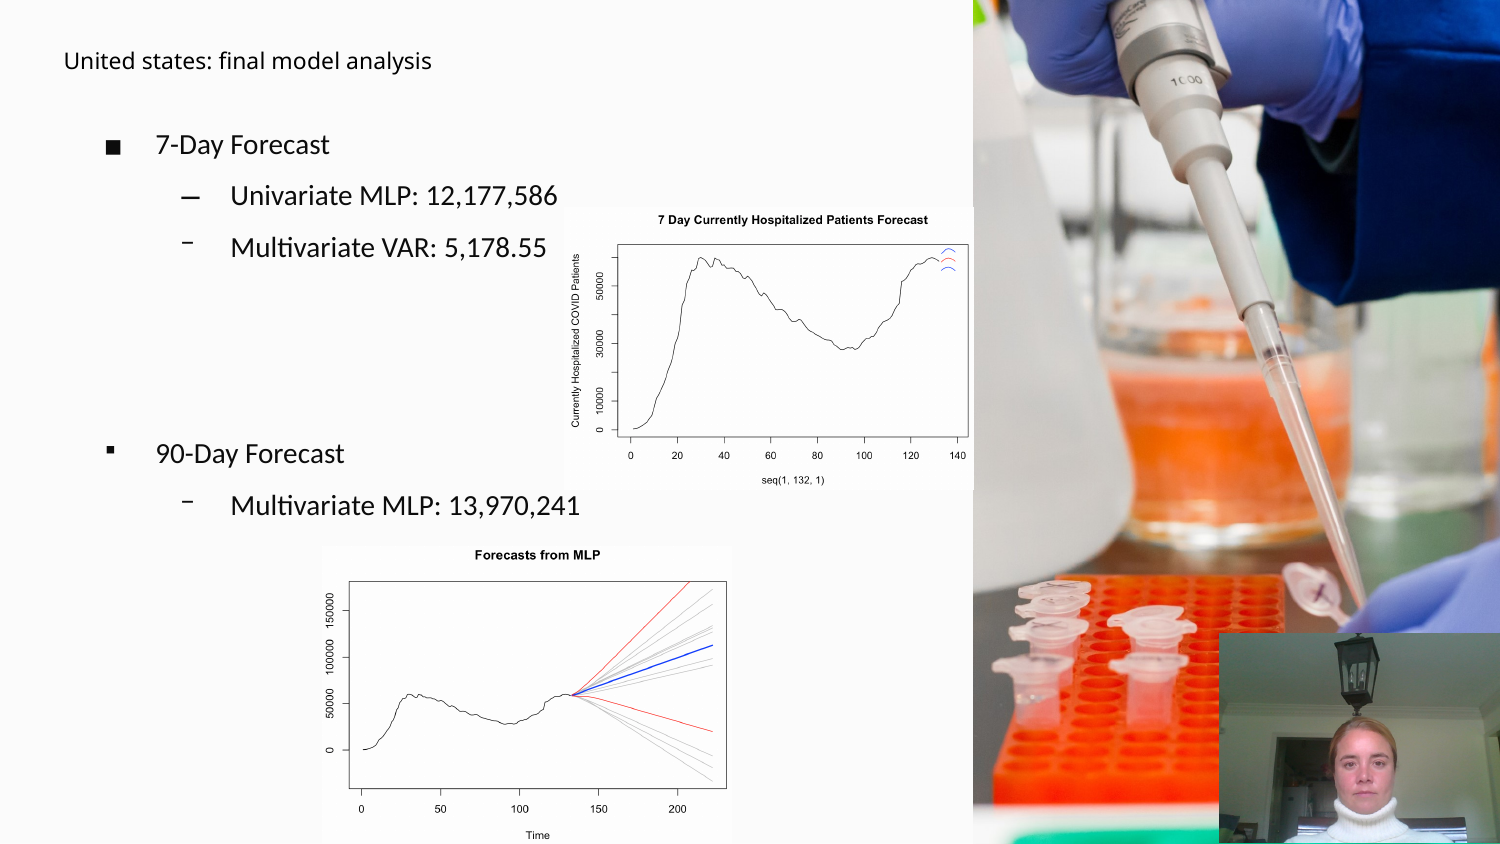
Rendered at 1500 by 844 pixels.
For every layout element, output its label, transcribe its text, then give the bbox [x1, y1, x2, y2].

text_box 7-Day Forecast Univariate MLP: 12,177,586 Multivariate VAR: 5,178.55 90-Day Forecast Multivariate MLP: 13,970,241 [65, 109, 882, 819]
title United states: final model analysis [63, 50, 927, 80]
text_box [1218, 632, 1500, 844]
picture [564, 0, 1500, 844]
picture [321, 546, 732, 844]
